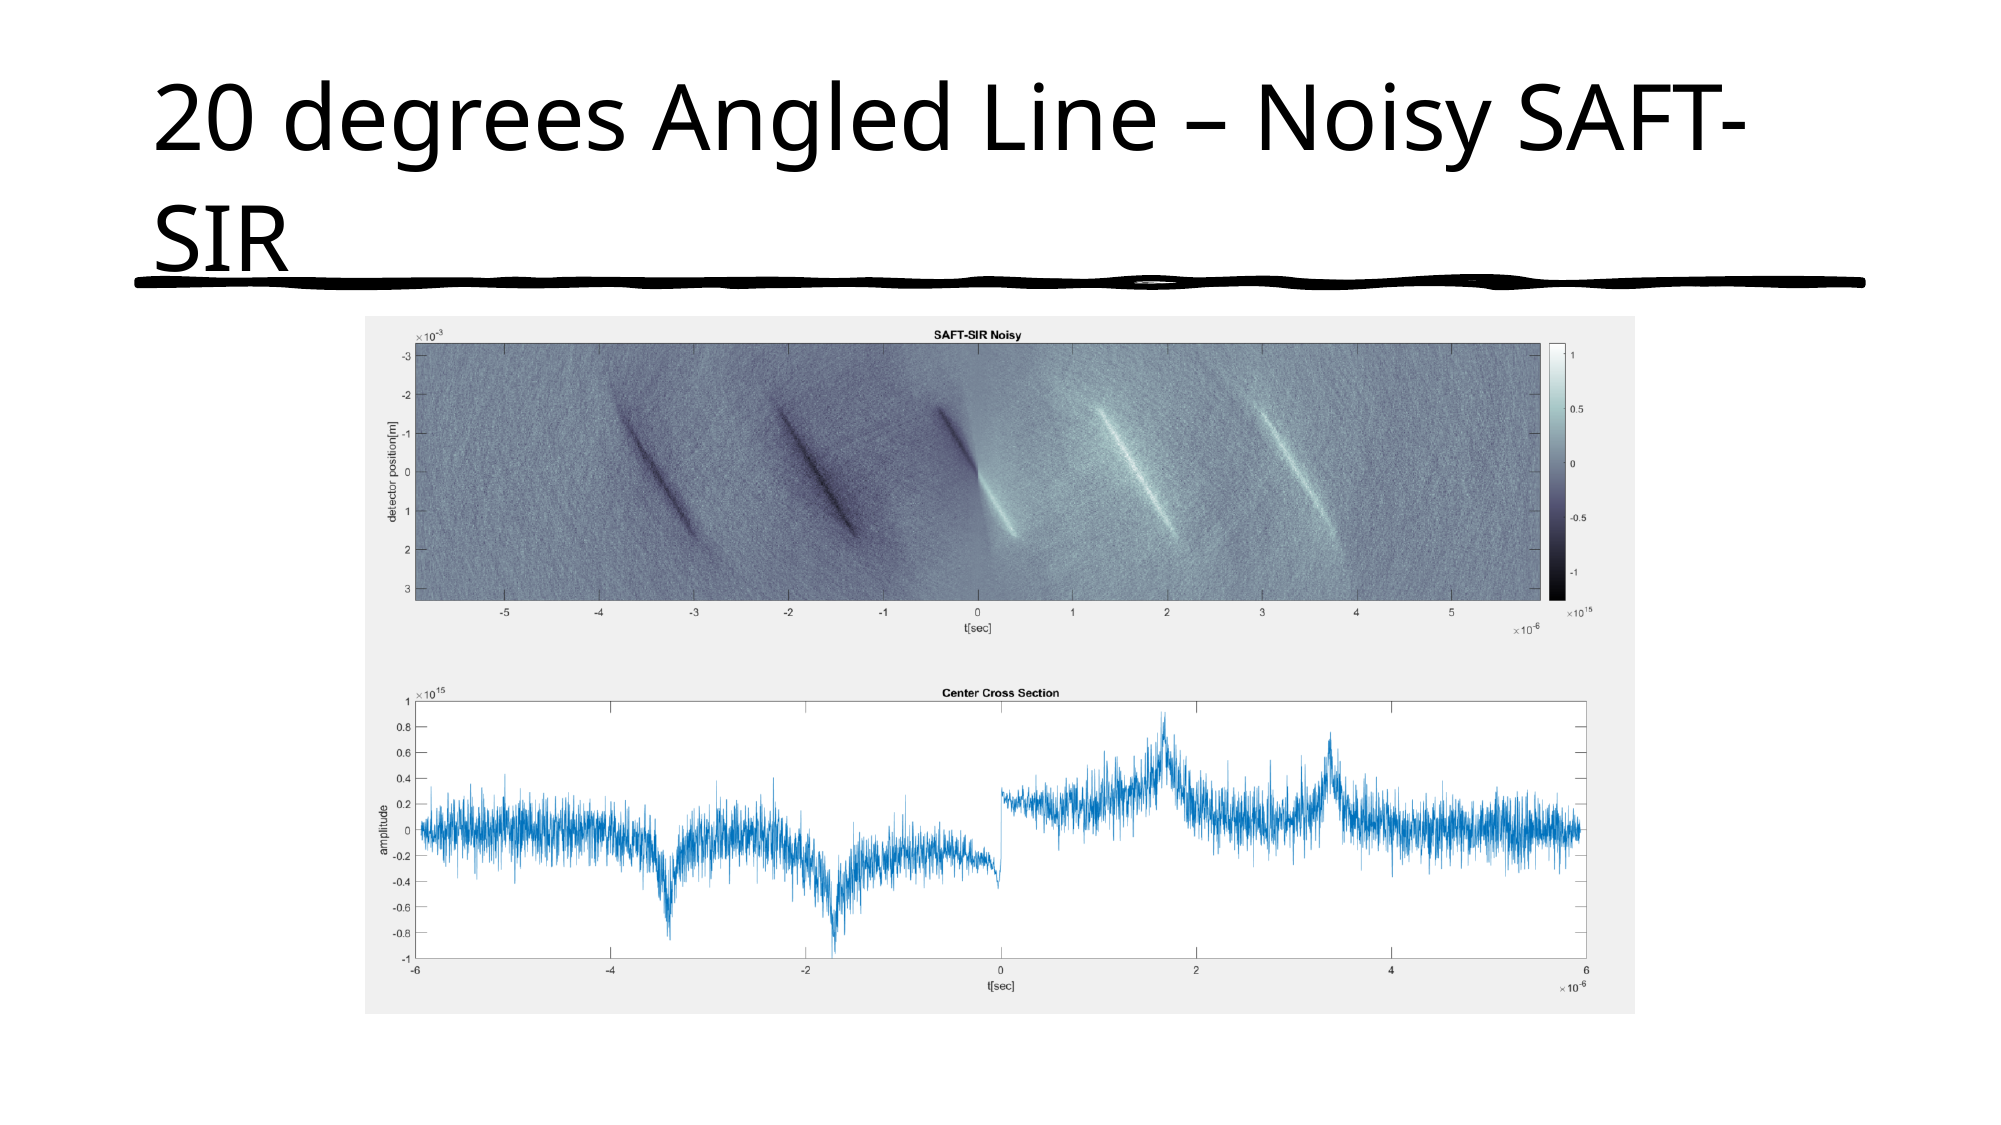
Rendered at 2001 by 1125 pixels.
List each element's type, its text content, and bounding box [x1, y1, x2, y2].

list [365, 316, 1635, 1015]
title 20 degrees Angled Line – Noisy SAFT-SIR [137, 59, 1863, 278]
